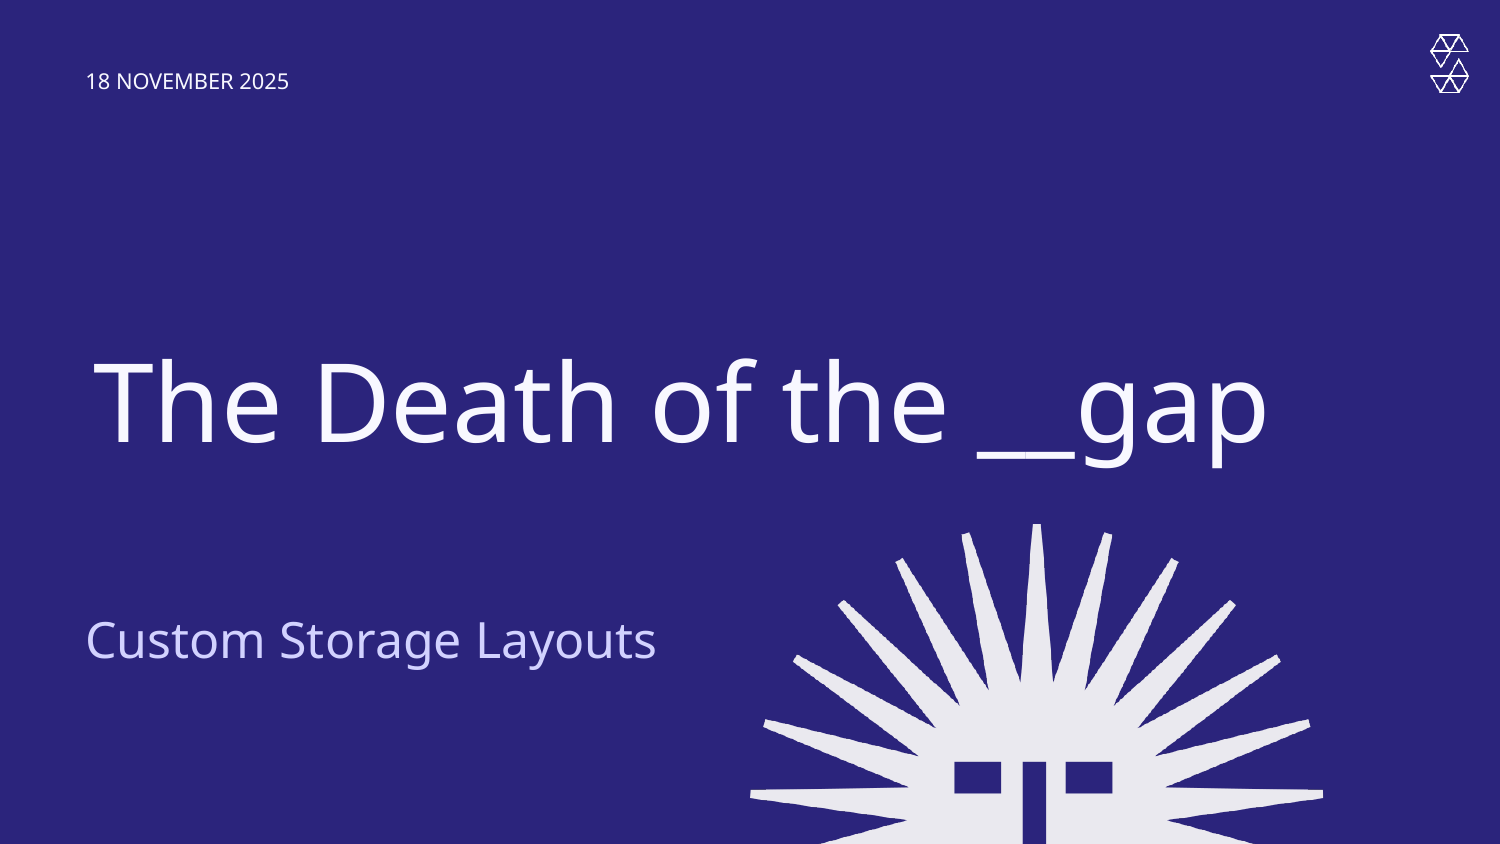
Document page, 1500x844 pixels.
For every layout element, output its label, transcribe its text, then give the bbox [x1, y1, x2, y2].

text_box Custom Storage Layouts [70, 597, 744, 663]
text_box The Death of the __gap [78, 319, 1500, 451]
text_box [78, 451, 1097, 525]
picture [749, 524, 1324, 844]
picture [1430, 34, 1469, 93]
text_box 18 NOVEMBER 2025 [70, 62, 308, 91]
